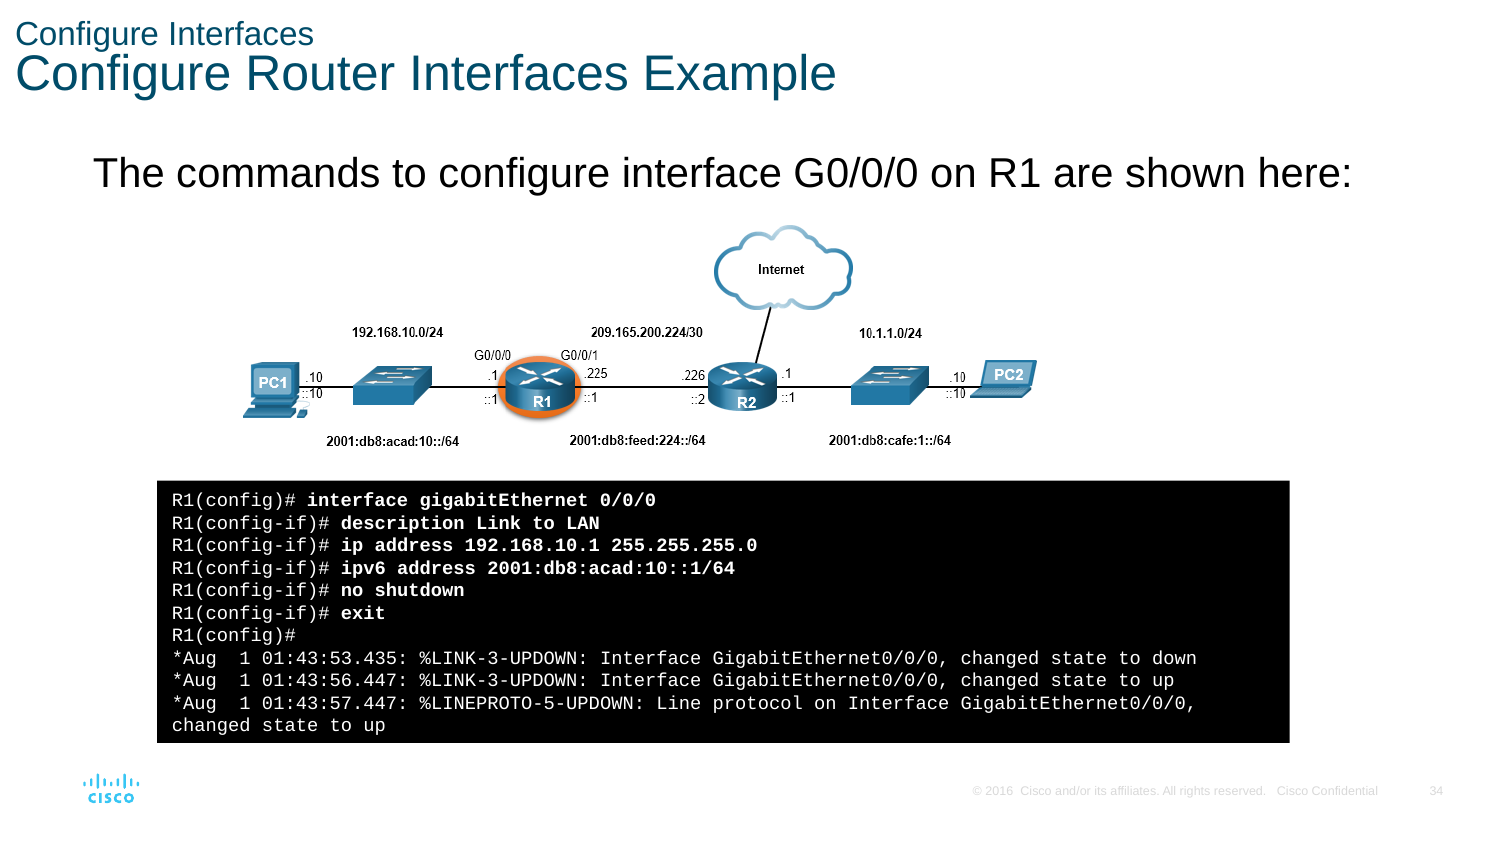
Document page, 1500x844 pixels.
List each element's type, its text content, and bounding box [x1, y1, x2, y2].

text_box R1(config)# interface gigabitEthernet 0/0/0 R1(config-if)# description Link to LAN R1(config-if)# ip address 192.168.10.1 255.255.255.0 R1(config-if)# ipv6 address 2001:db8:acad:10::1/64 R1(config-if)# no shutdown R1(config-if)# exit R1(config)# *Aug 1 01:43:53.435: %LINK-3-UPDOWN: Interface GigabitEthernet0/0/0, changed state to down *Aug 1 01:43:56.447: %LINK-3-UPDOWN: Interface GigabitEthernet0/0/0, changed state to up *Aug 1 01:43:57.447: %LINEPROTO-5-UPDOWN: Line protocol on Interface GigabitEthernet0/0/0, changed state to up [157, 480, 1290, 743]
list The commands to configure interface G0/0/0 on R1 are shown here: [77, 138, 1369, 206]
picture [232, 219, 1054, 467]
title Configure Interfaces Configure Router Interfaces Example [0, 0, 1369, 121]
